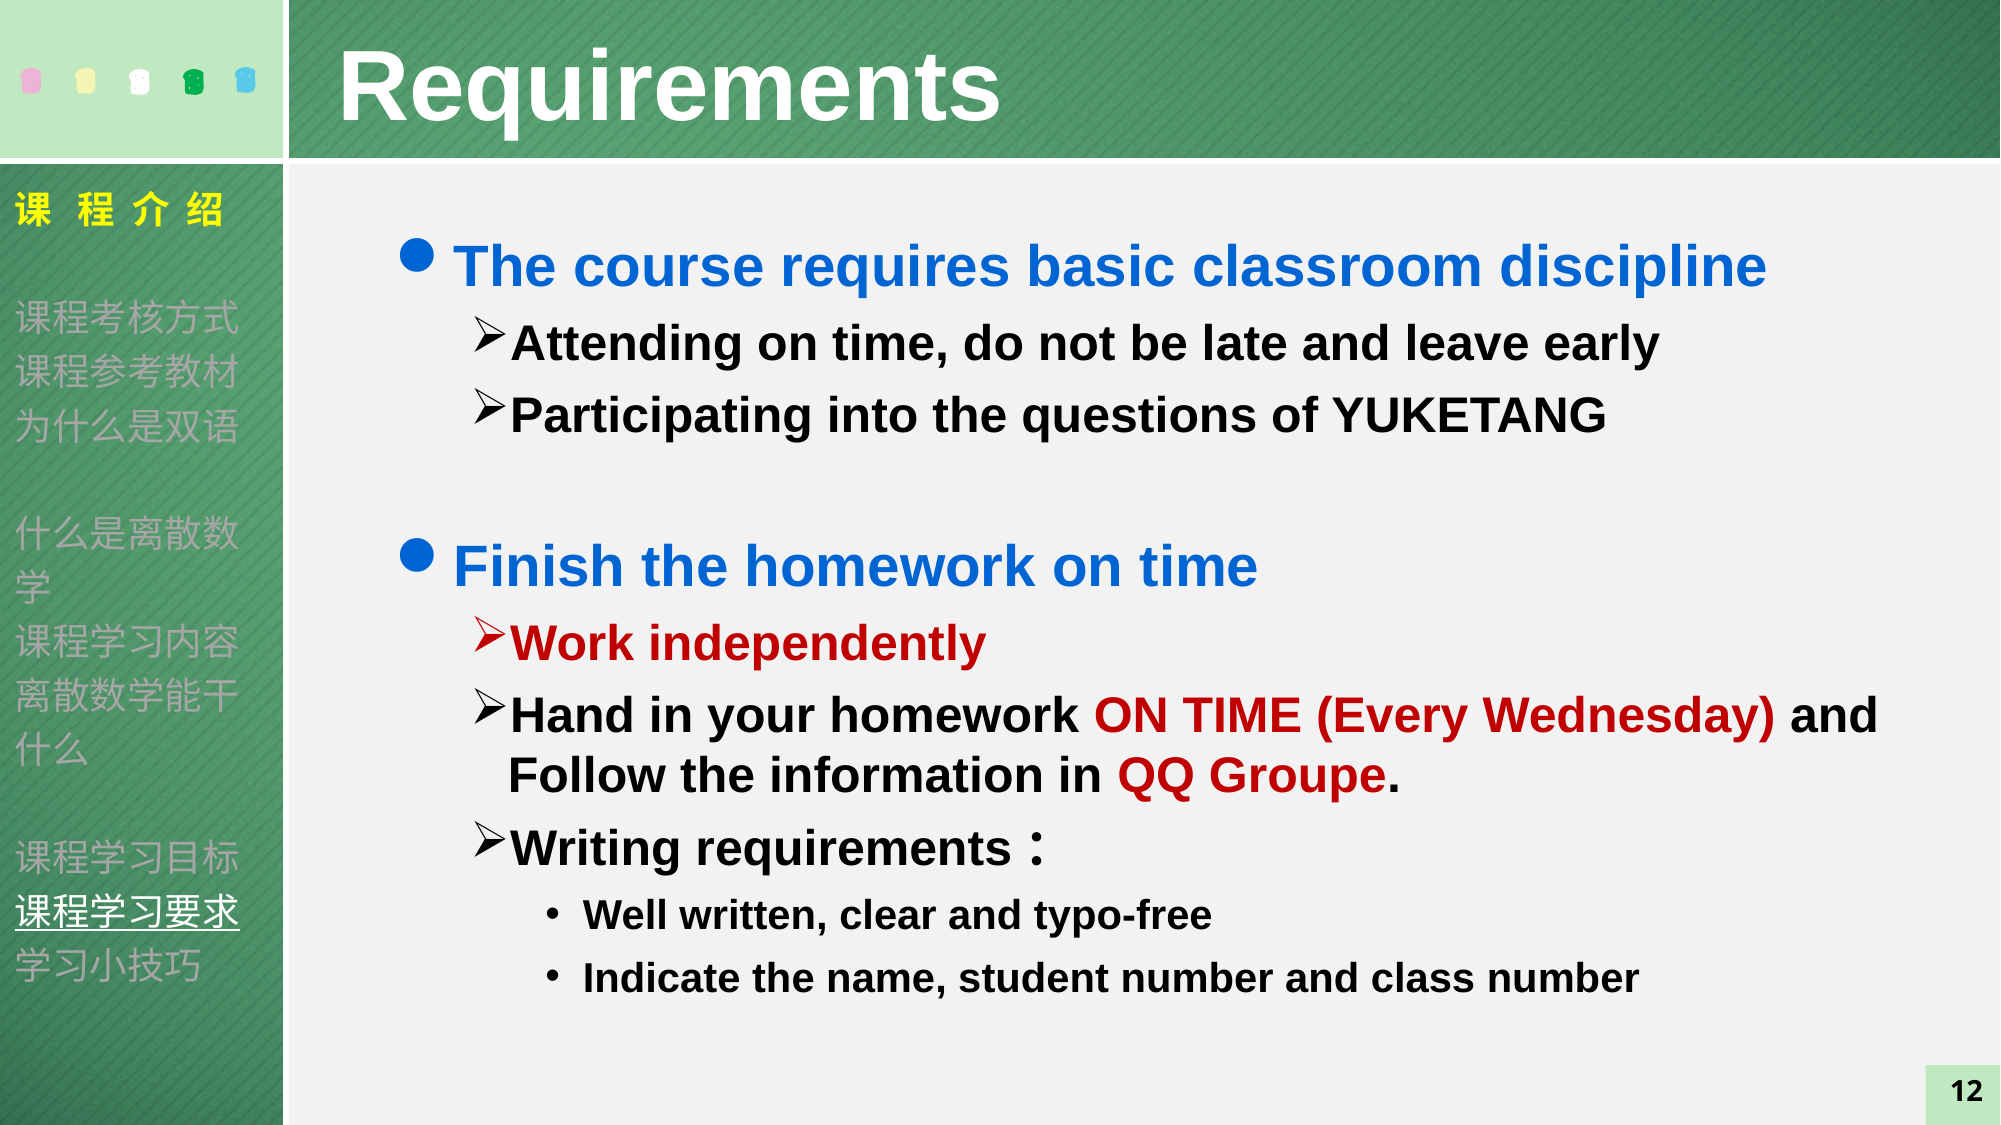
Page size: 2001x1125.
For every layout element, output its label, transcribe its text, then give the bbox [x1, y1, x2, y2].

text_box 课 程 介 绍 课程考核方式 课程参考教材 为什么是双语 什么是离散数学 课程学习内容 离散数学能干什么 课程学习目标 课程学习要求 学习小技巧 [0, 170, 277, 995]
text_box Requirements [322, 12, 1948, 148]
picture [289, 0, 2000, 158]
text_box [19, 65, 258, 95]
text_box The course requires basic classroom discipline Attending on time, do not be late and leave early Participating into the questions of YUKETANG Finish the homework on time Work independently Hand in your homework ON TIME (Every Wednesday) and Follow the information in QQ Groupe. Writing requirements： Well written, clear and typo-free Indicate the name, student number and class number [380, 220, 1937, 1081]
slide_number 12 [1925, 1065, 2000, 1125]
picture [0, 164, 283, 1125]
